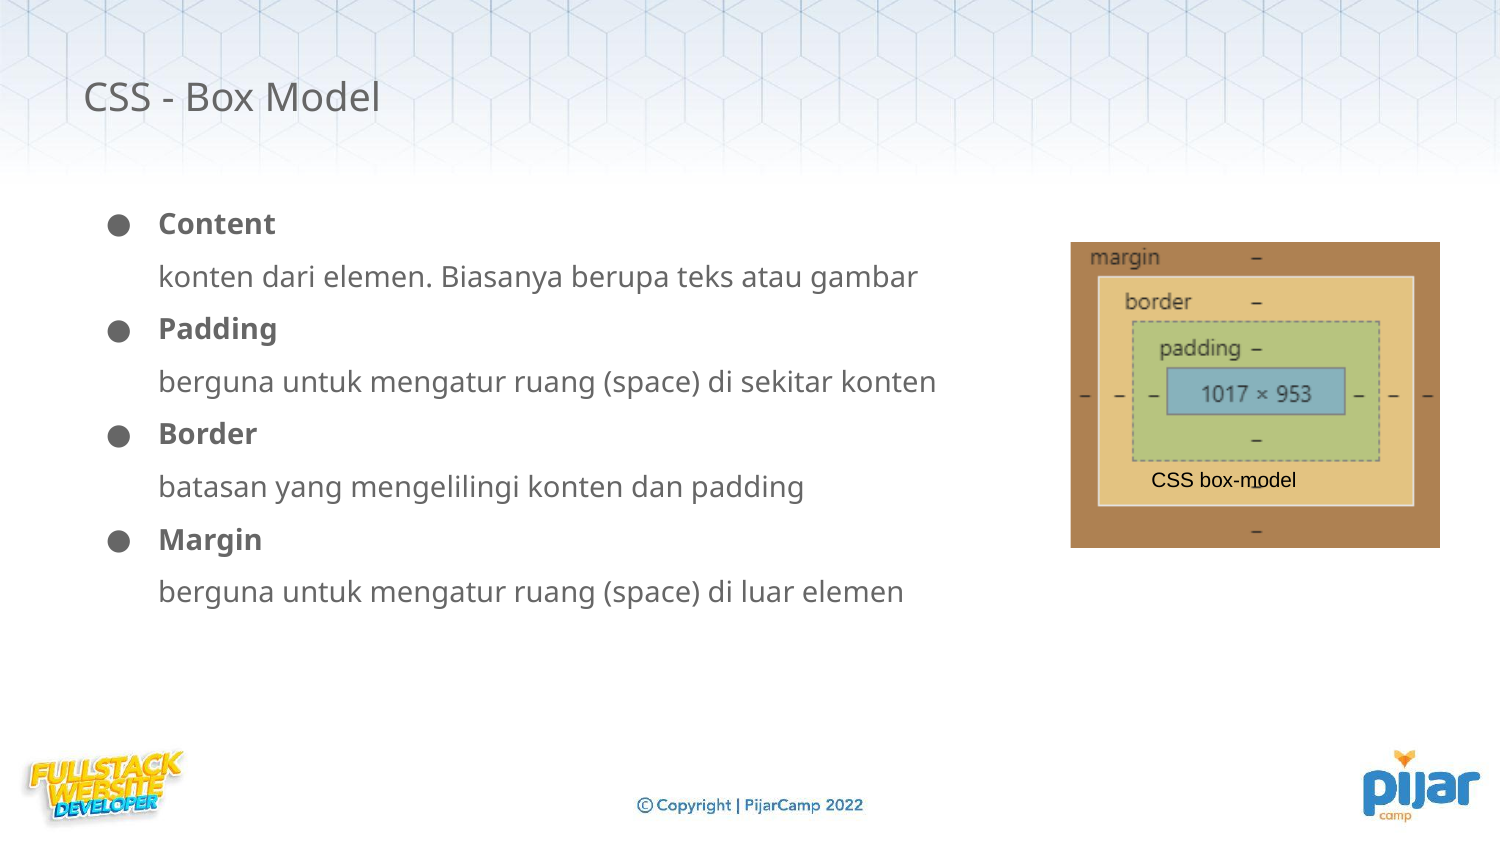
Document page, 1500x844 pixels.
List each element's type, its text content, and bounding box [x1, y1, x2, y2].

subtitle CSS - Box Model [68, 56, 1030, 147]
subtitle Content konten dari elemen. Biasanya berupa teks atau gambar Padding berguna untuk mengatur ruang (space) di sekitar konten Border batasan yang mengelilingi konten dan padding Margin berguna untuk mengatur ruang (space) di luar elemen [68, 172, 1030, 715]
picture [0, 0, 1500, 844]
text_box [1040, 242, 1441, 549]
